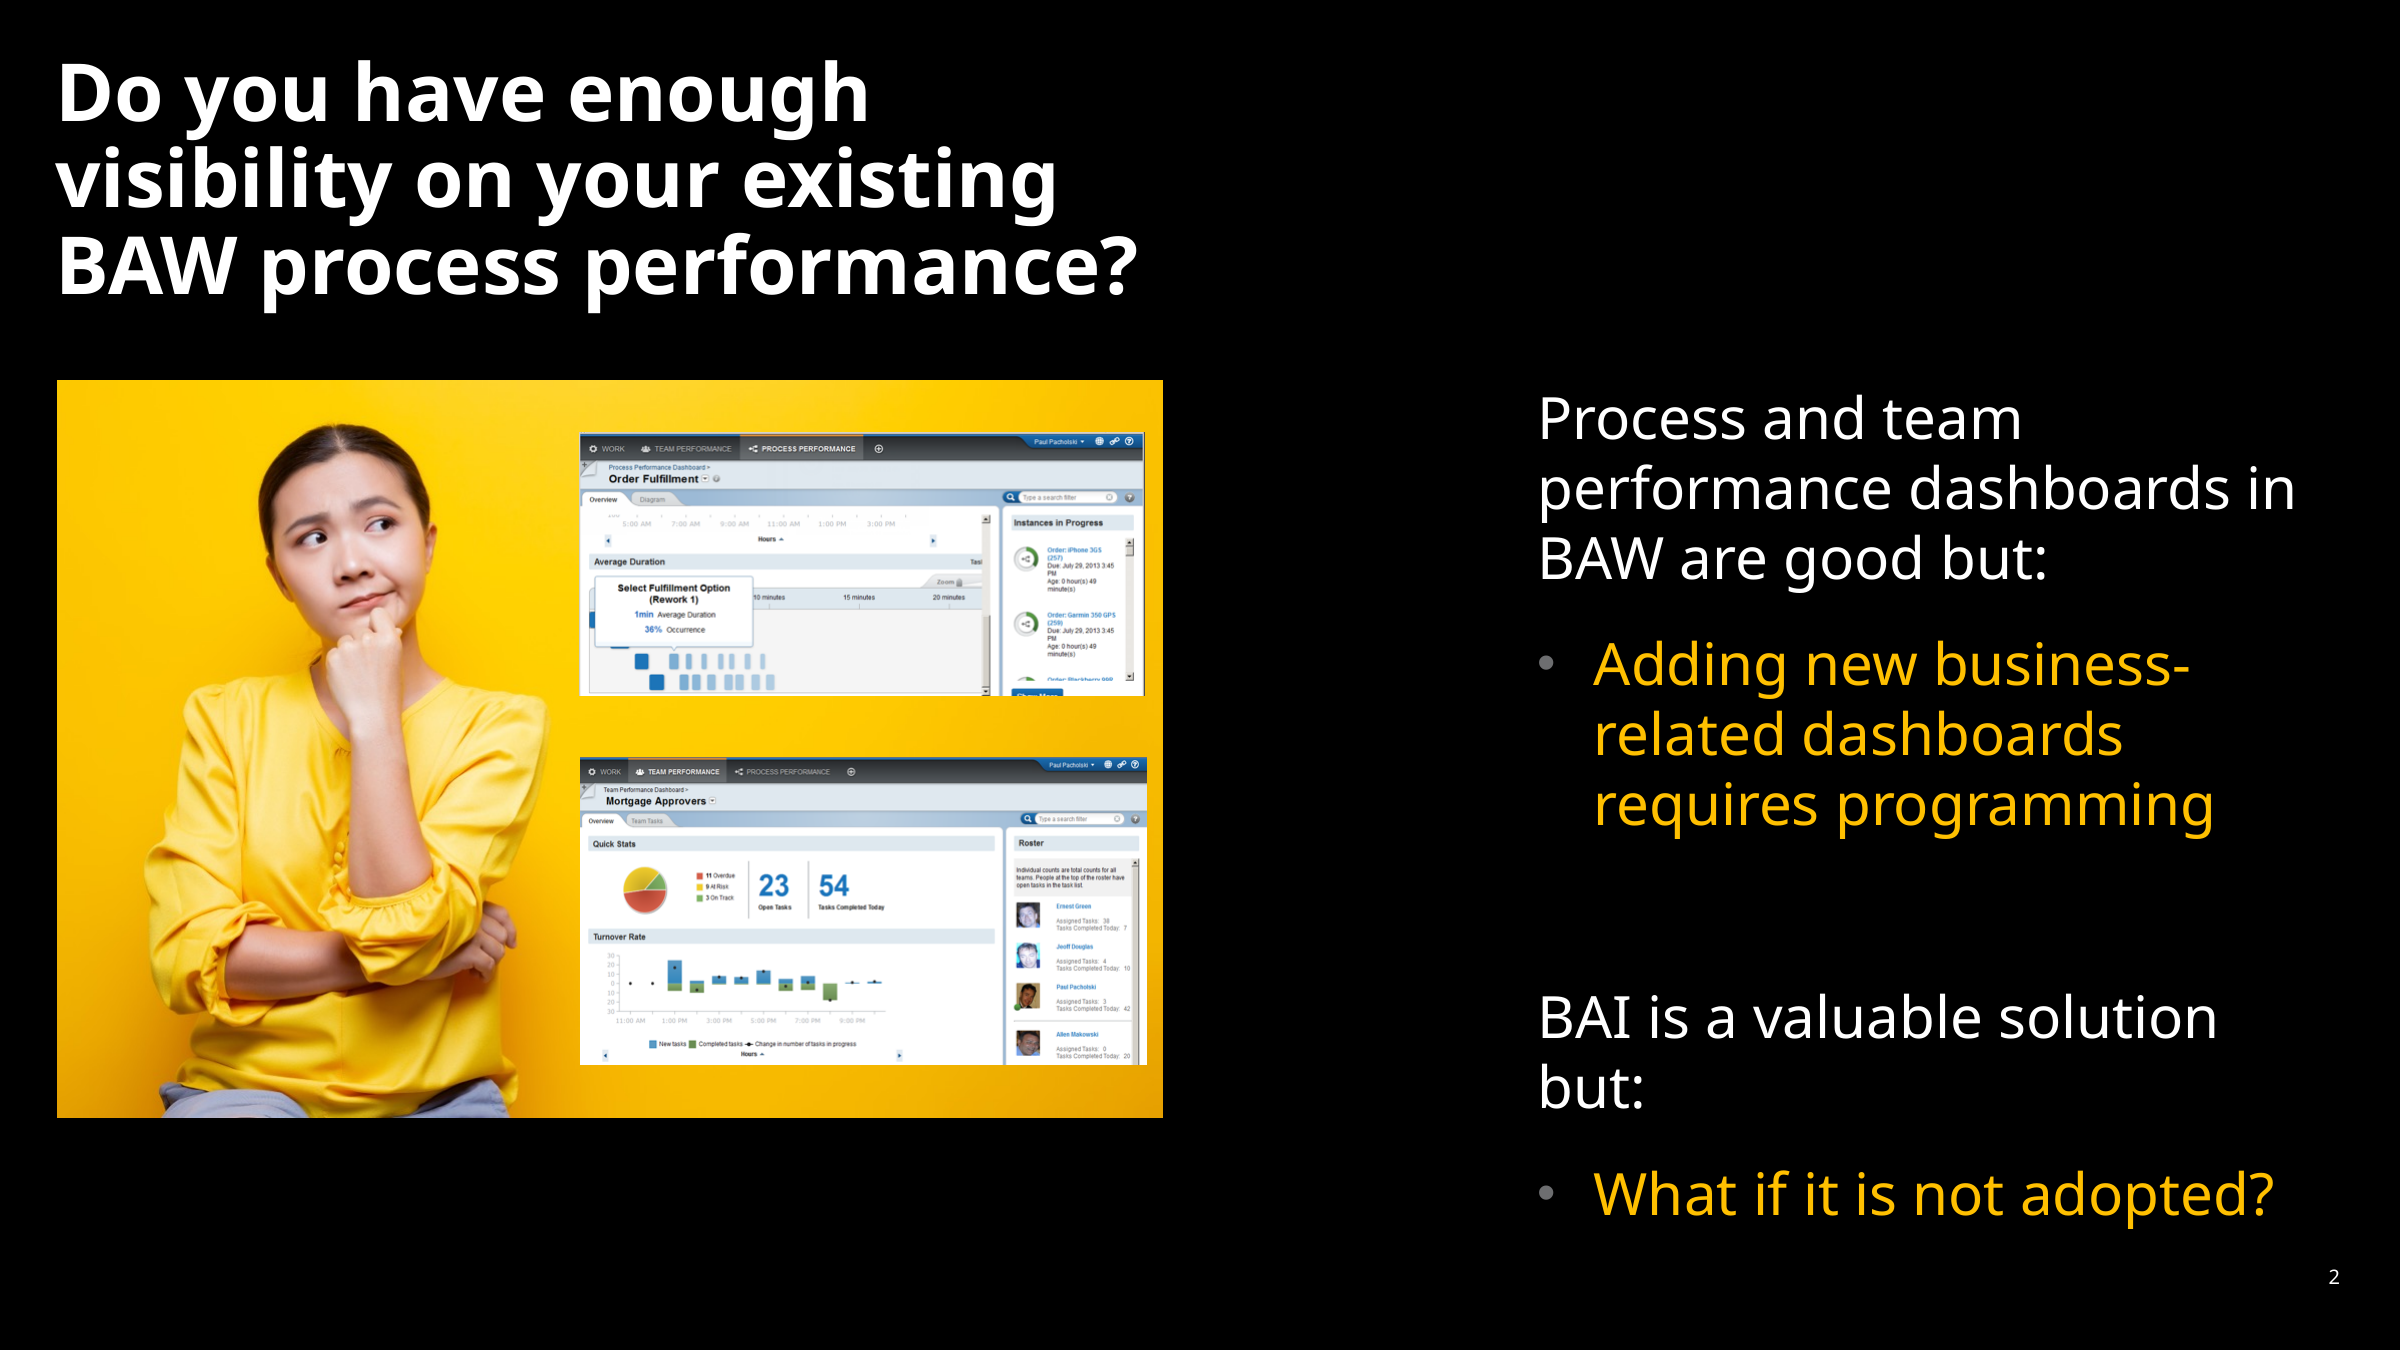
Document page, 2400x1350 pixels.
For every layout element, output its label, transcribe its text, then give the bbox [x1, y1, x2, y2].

title Do you have enough visibility on your existing BAW process performance? [55, 52, 1200, 264]
list Process and team performance dashboards in BAW are good but: Adding new business-related dashboards requires programming BAI is a valuable solution but: What if it is not adopted? [1537, 380, 2340, 1235]
slide_number 2 [1860, 1256, 2340, 1301]
picture [56, 380, 1163, 1118]
